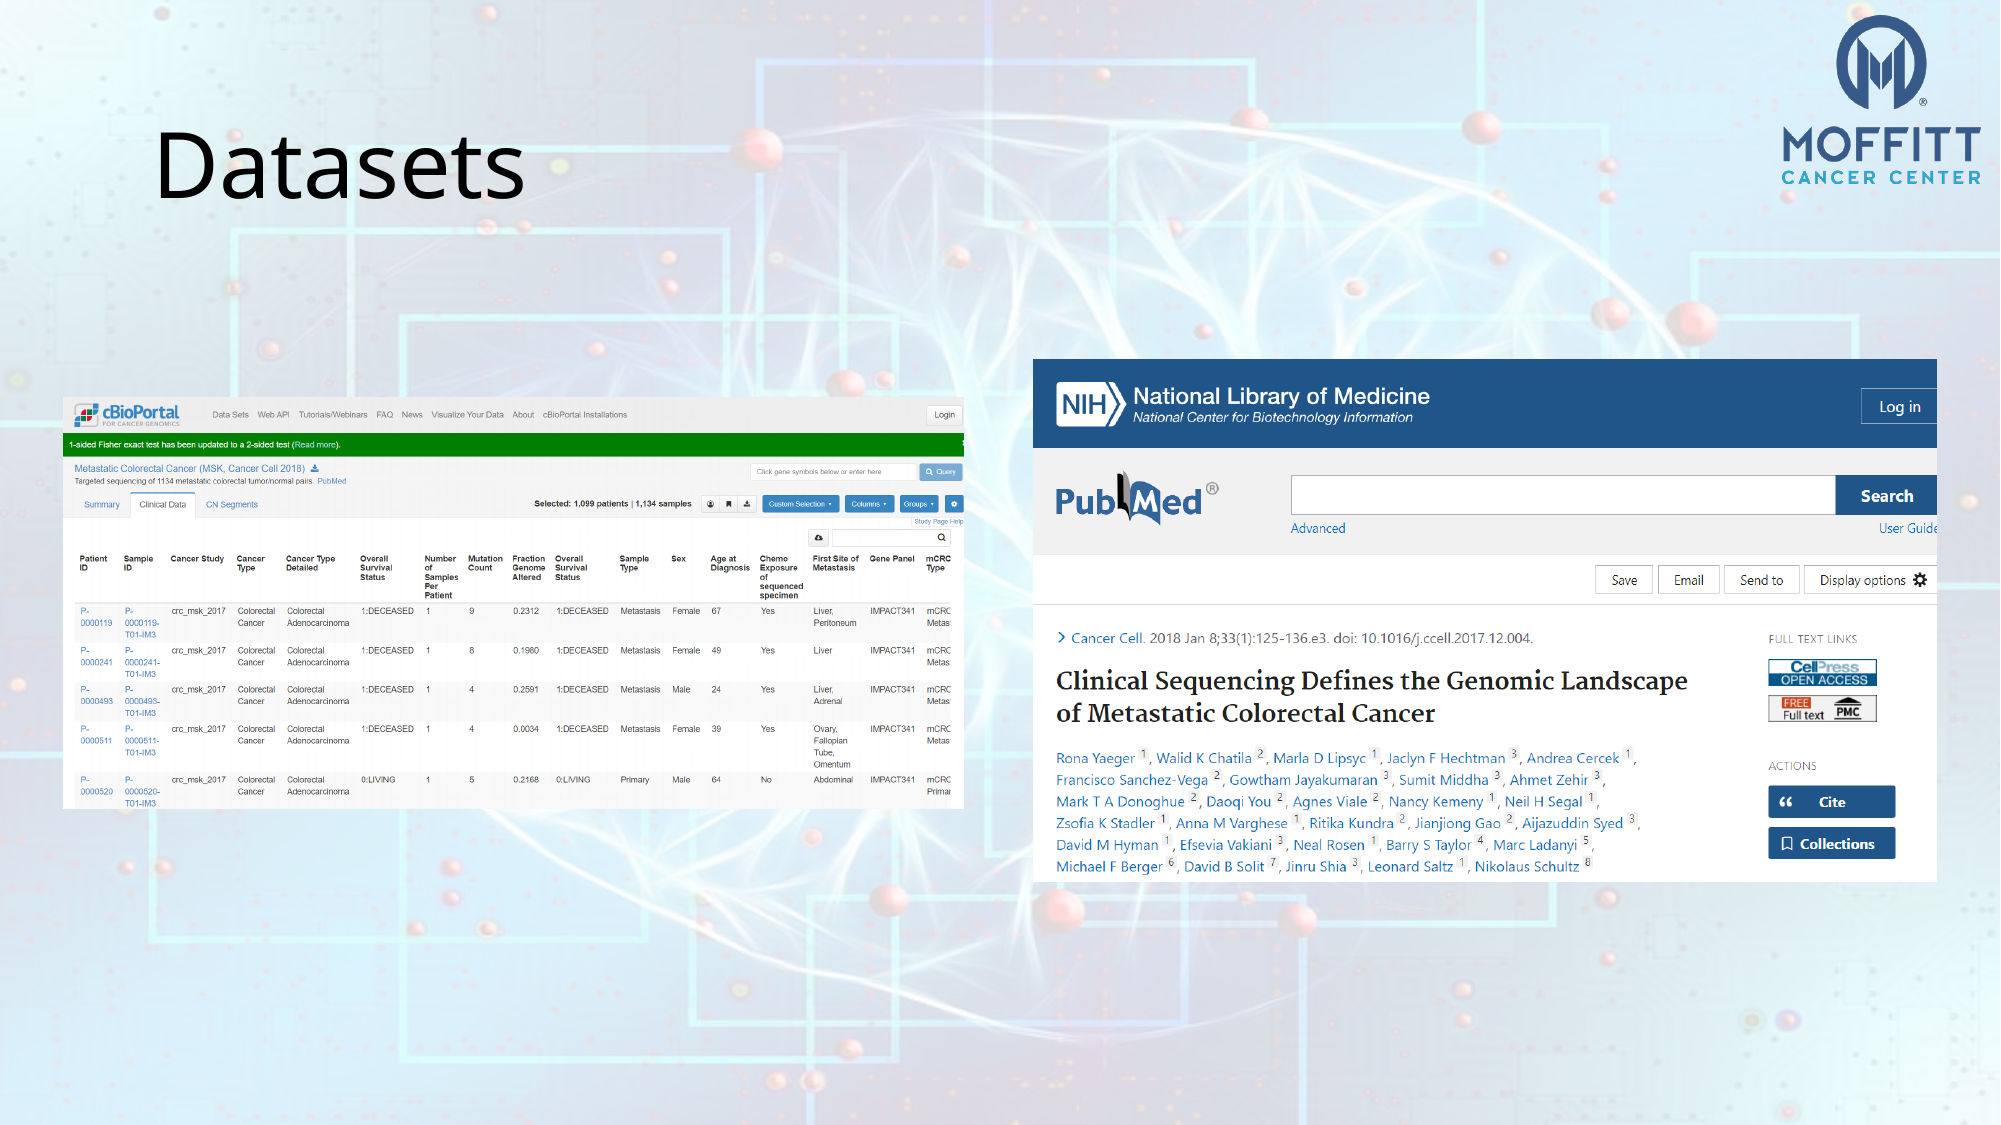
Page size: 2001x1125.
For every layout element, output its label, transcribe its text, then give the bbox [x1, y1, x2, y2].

title Datasets [137, 59, 1863, 278]
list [62, 397, 964, 810]
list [1033, 359, 1937, 882]
picture [1782, 15, 1981, 184]
